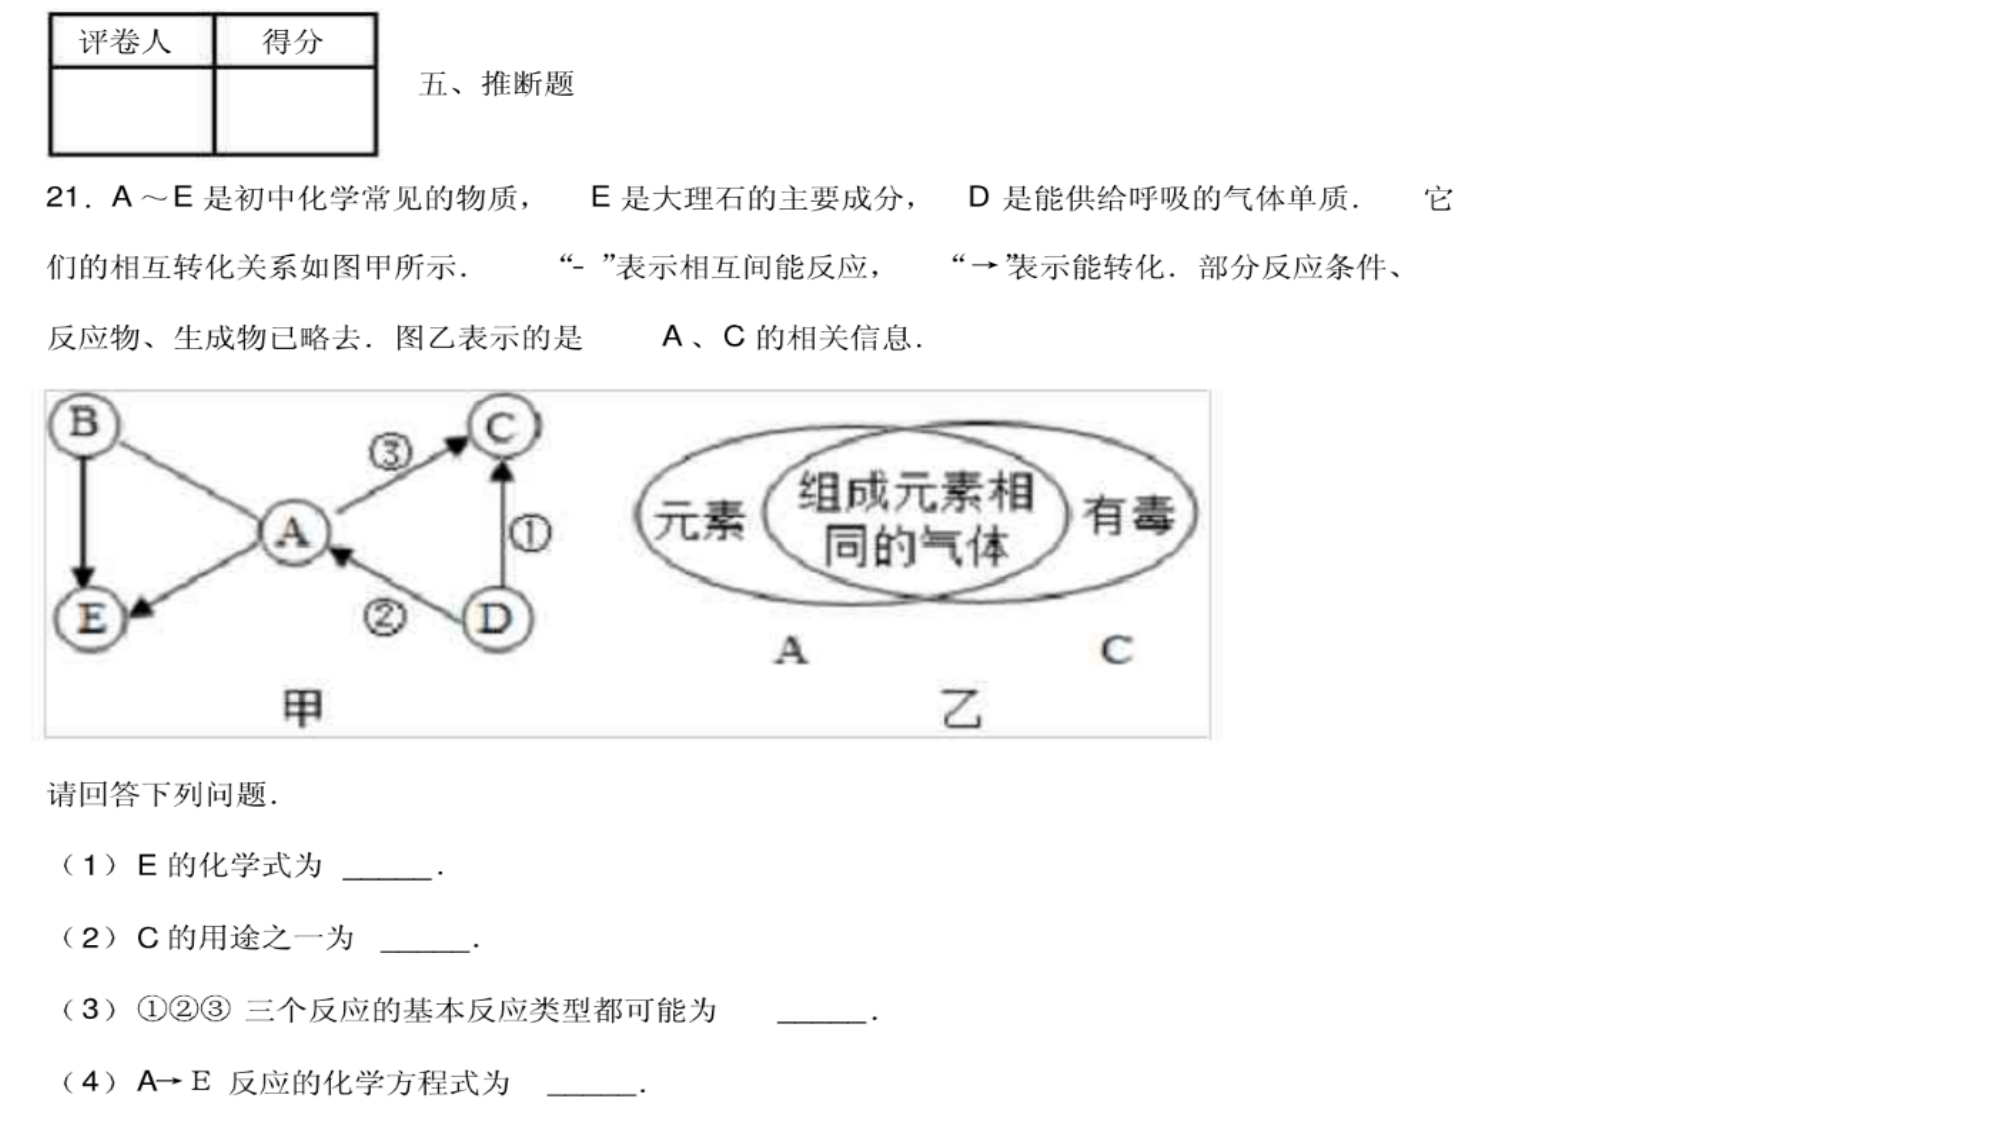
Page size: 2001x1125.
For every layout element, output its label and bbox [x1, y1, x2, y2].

picture [0, 0, 1491, 1125]
